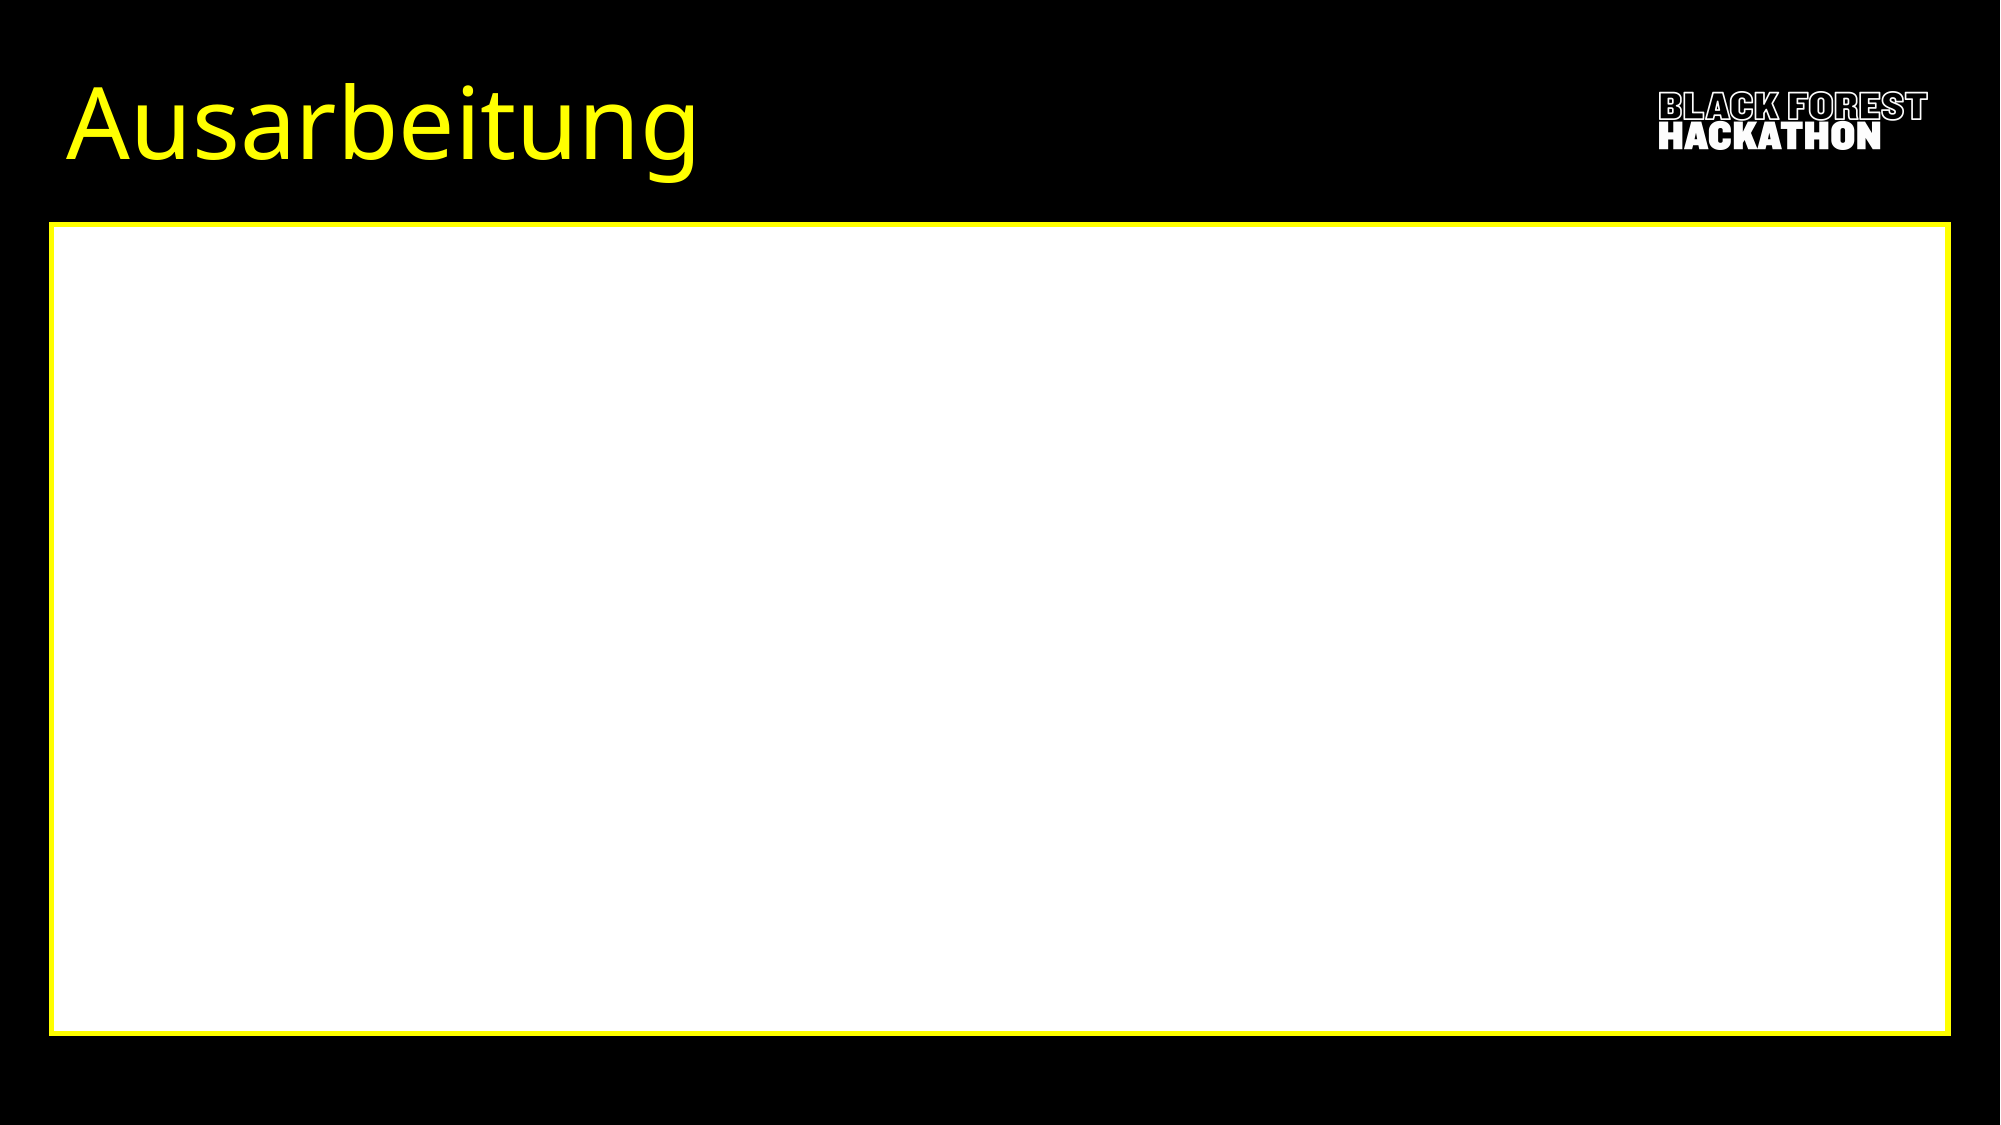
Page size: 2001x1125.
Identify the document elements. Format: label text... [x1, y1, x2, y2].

text_box https://join.slack.com/t/bfh24/shared_invite/zt-2sdkqmr76-6l1igP4XD8mR8h3eKl1m7A [50, 223, 1950, 1035]
text_box Ausarbeitung [51, 52, 1813, 188]
picture [1658, 91, 1928, 150]
